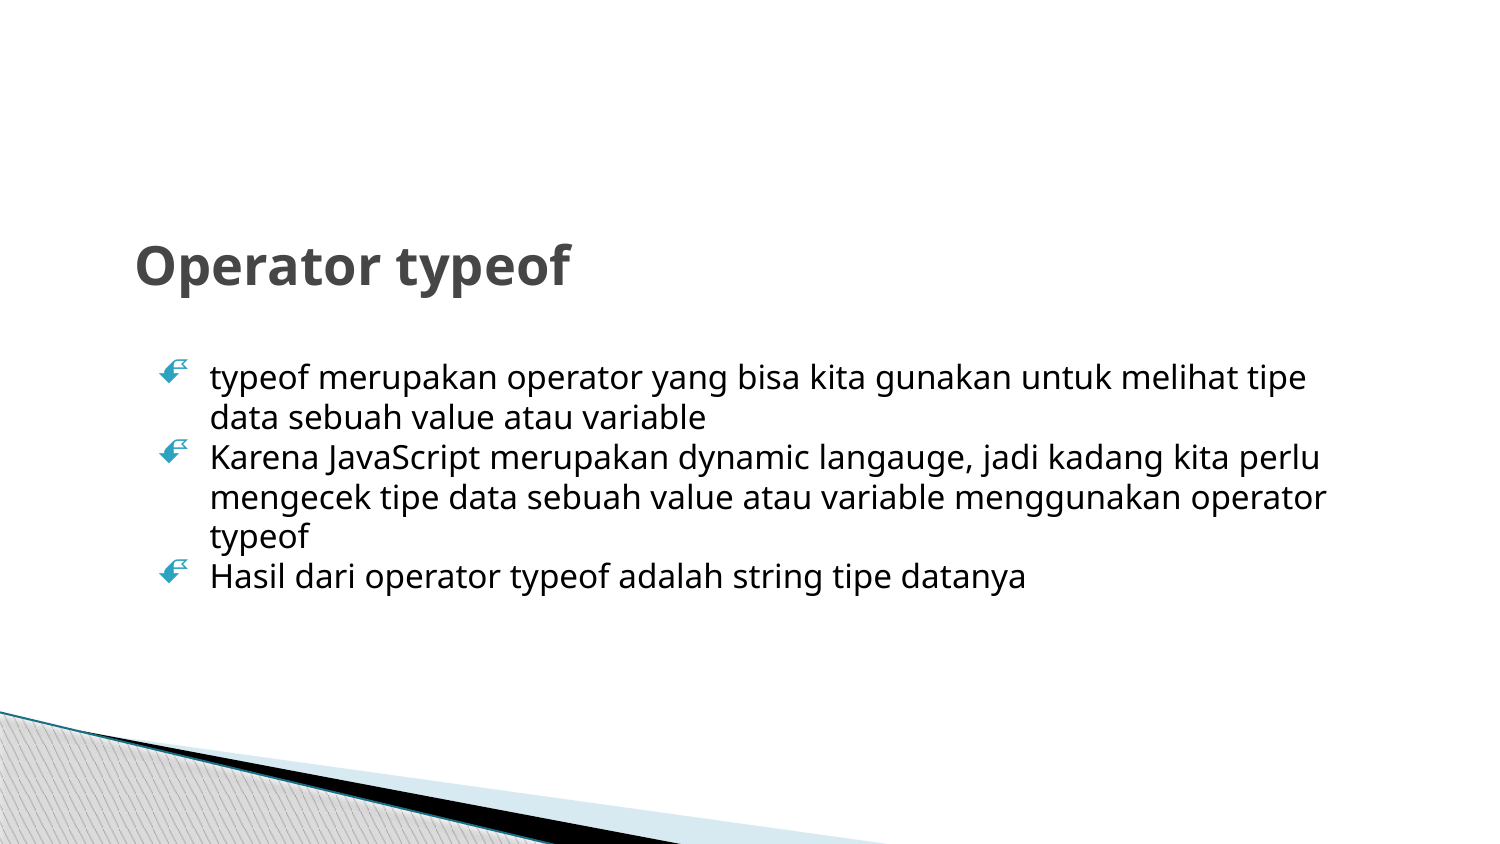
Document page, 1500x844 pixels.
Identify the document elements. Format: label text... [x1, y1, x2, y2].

title Operator typeof [119, 216, 1381, 305]
list typeof merupakan operator yang bisa kita gunakan untuk melihat tipe data sebuah value atau variable Karena JavaScript merupakan dynamic langauge, jadi kadang kita perlu mengecek tipe data sebuah value atau variable menggunakan operator typeof Hasil dari operator typeof adalah string tipe datanya [119, 341, 1381, 712]
